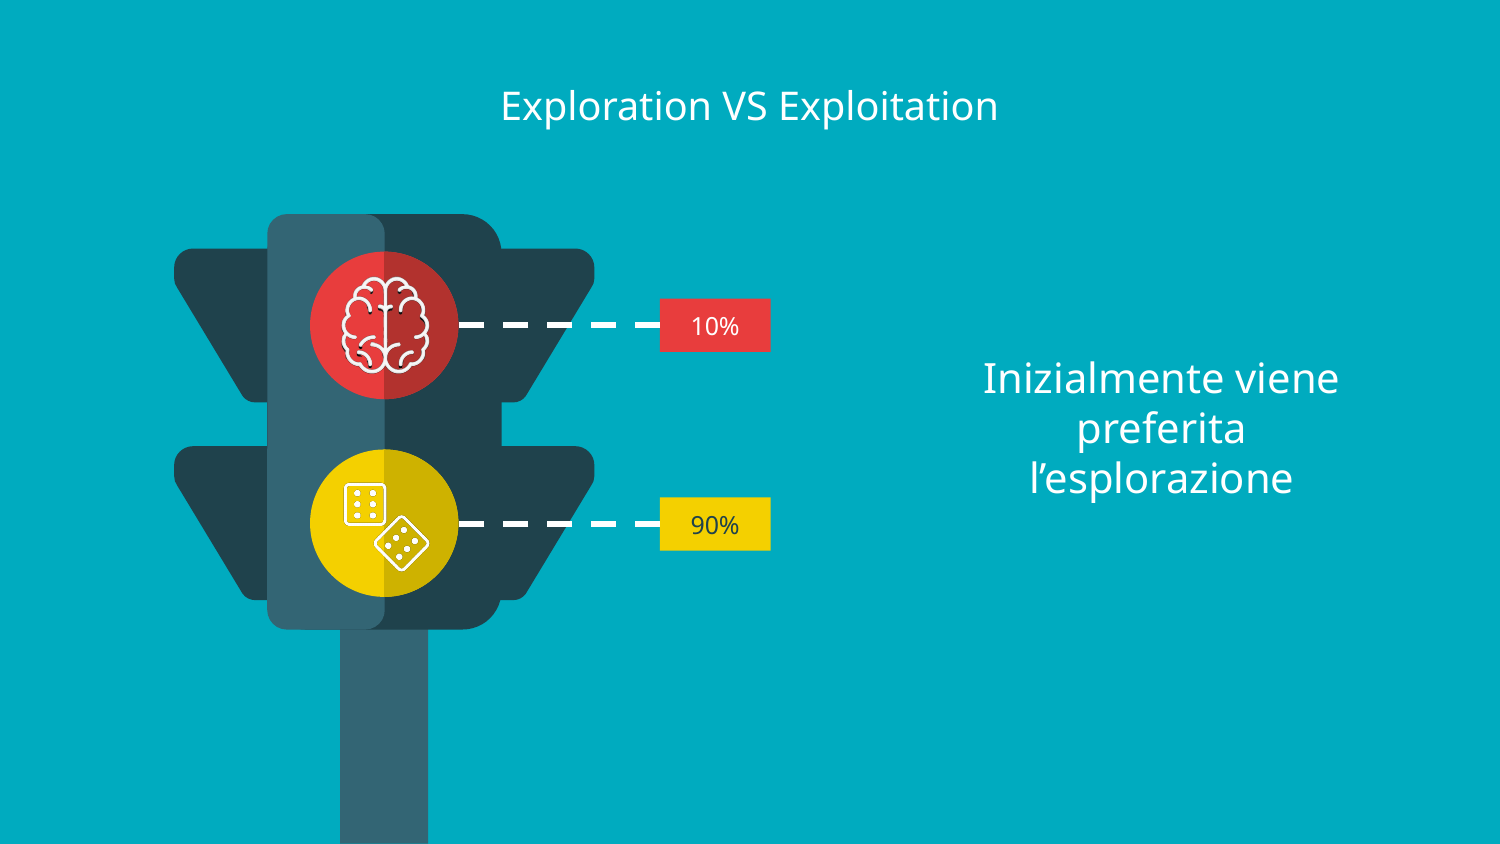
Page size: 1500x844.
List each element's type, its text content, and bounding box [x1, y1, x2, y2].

text_box 10% [659, 298, 771, 352]
picture [332, 267, 439, 388]
picture [333, 473, 440, 580]
title Exploration VS Exploitation [116, 66, 1383, 161]
text_box 90% [659, 497, 771, 551]
text_box Inizialmente viene preferita l’esplorazione [967, 400, 1357, 454]
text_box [173, 213, 595, 844]
